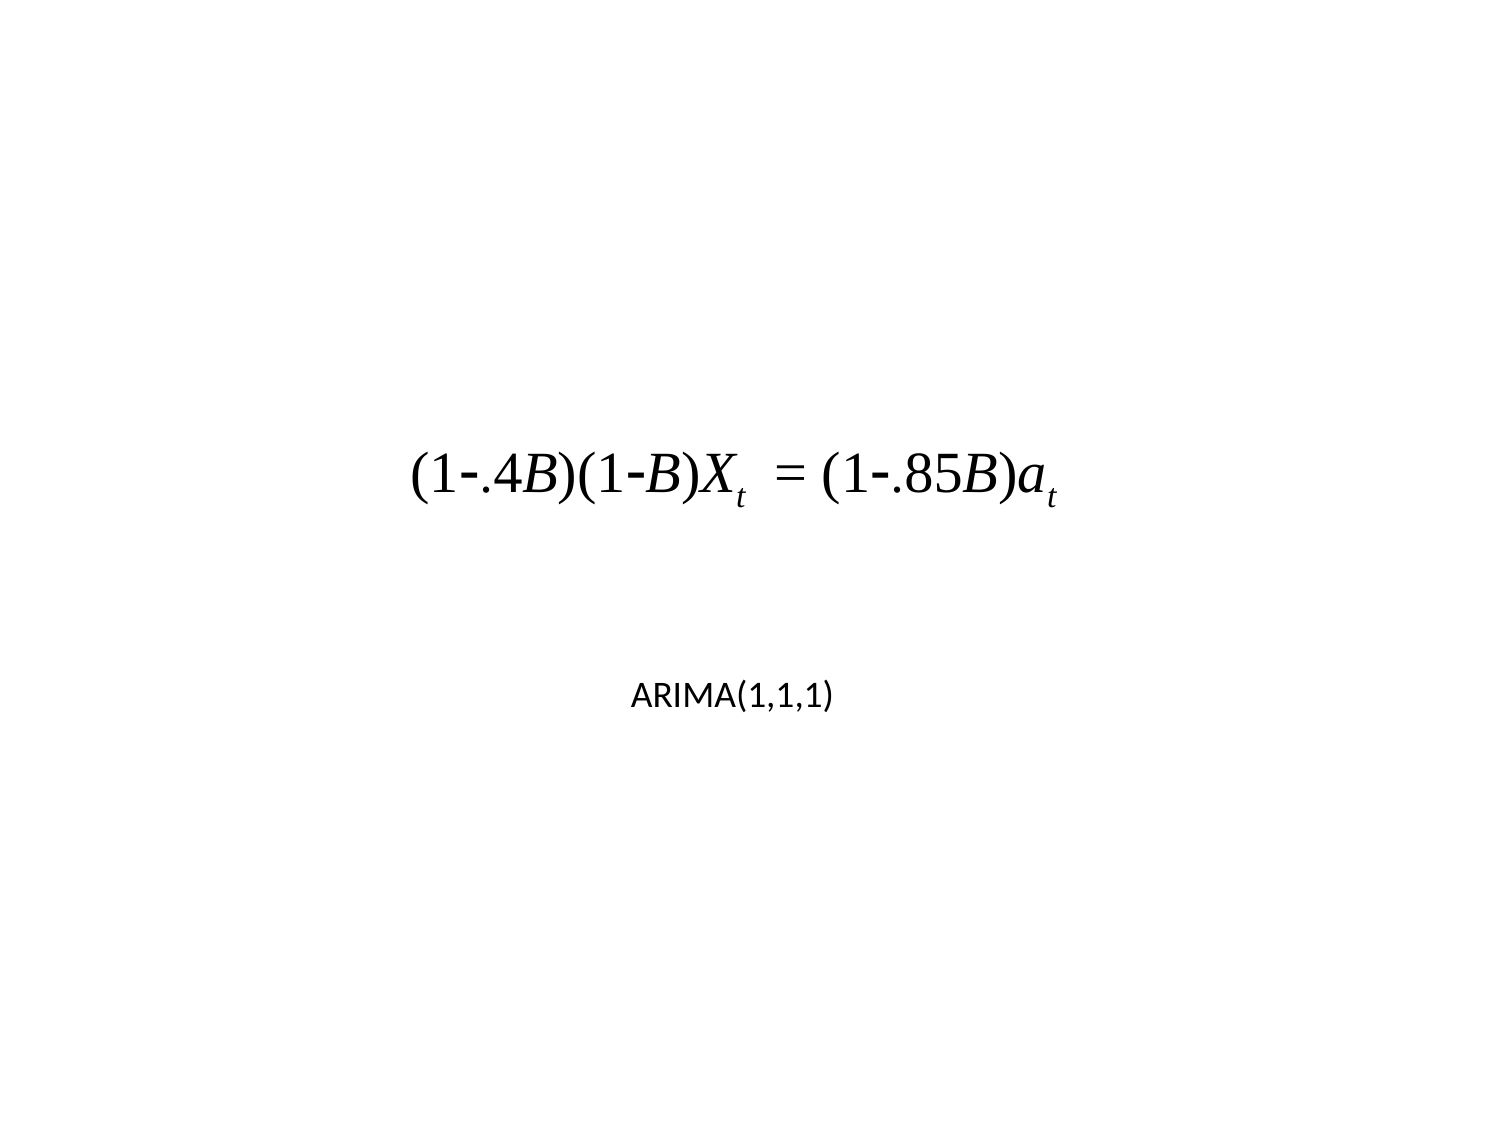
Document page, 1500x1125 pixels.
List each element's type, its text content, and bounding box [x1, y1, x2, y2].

text_box (1-.4B)(1-B)Xt = (1-.85B)at [189, 427, 1278, 522]
text_box ARIMA(1,1,1) [616, 662, 852, 723]
